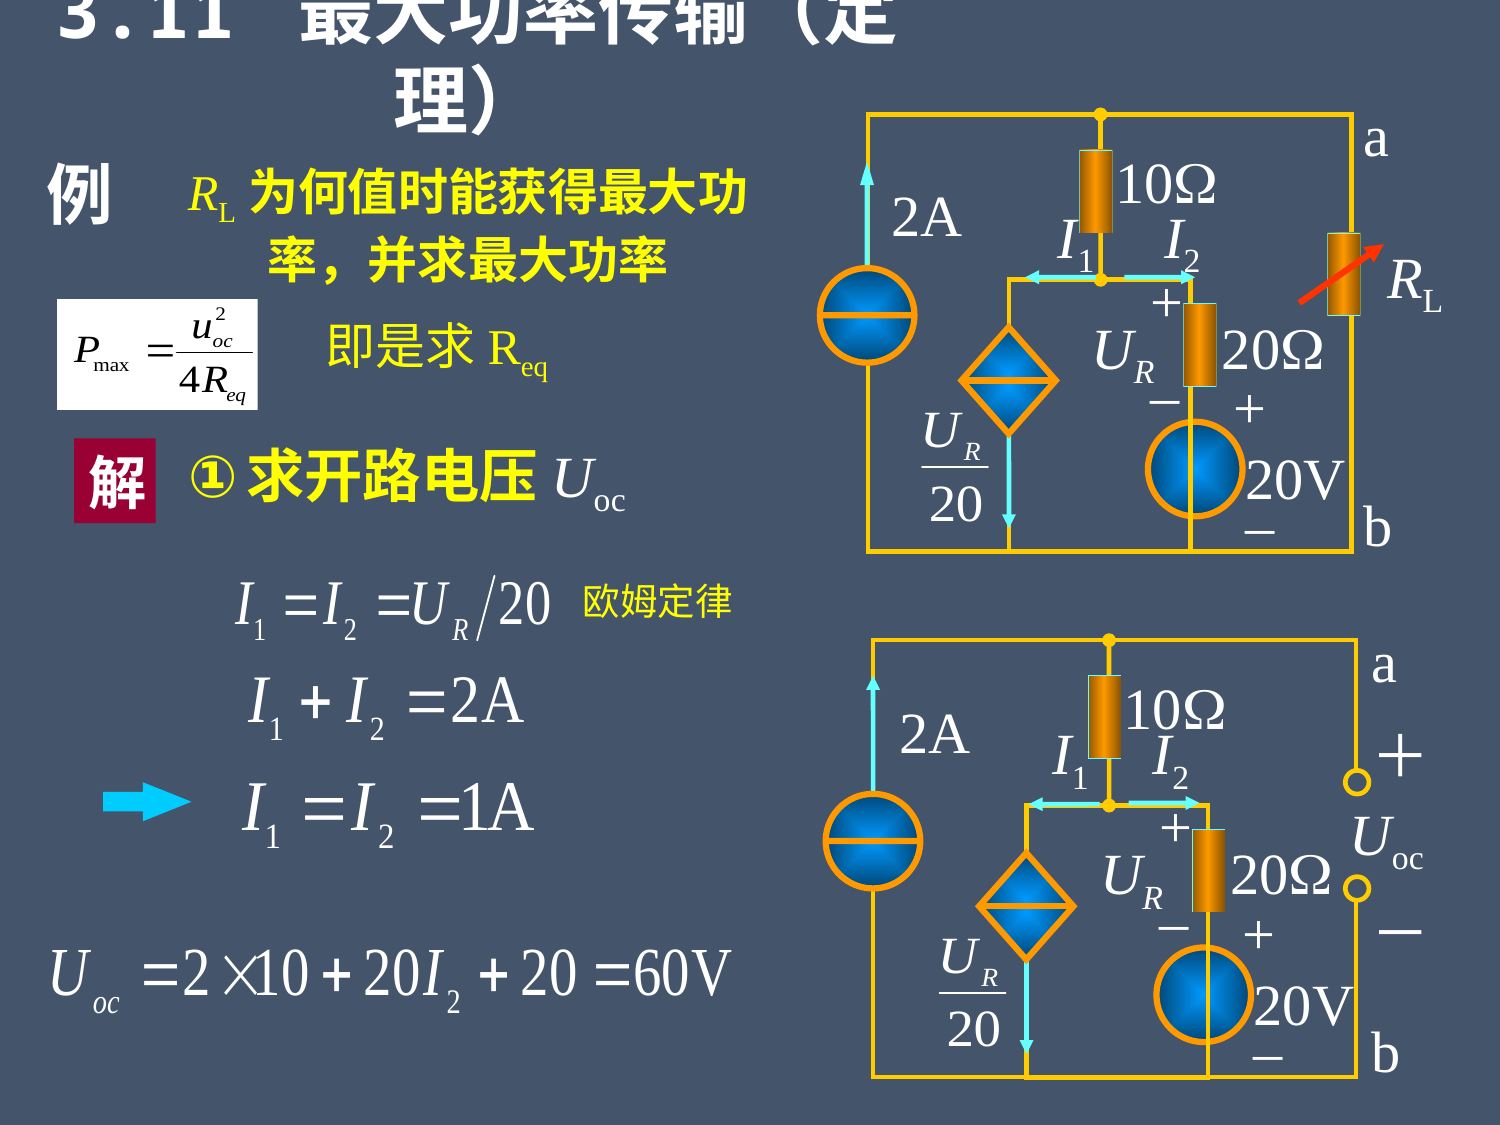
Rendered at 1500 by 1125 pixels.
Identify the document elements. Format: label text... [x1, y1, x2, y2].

text_box 求开路电压Uoc [173, 431, 800, 526]
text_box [1020, 197, 1124, 283]
text_box 例 [26, 151, 134, 241]
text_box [238, 659, 535, 750]
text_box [1124, 197, 1238, 283]
text_box RL为何值时能获得最大功率，并求最大功率 [151, 152, 785, 296]
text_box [1015, 713, 1127, 805]
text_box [45, 932, 742, 1024]
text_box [226, 565, 558, 650]
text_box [819, 90, 1494, 566]
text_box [1115, 713, 1227, 803]
text_box 欧姆定律 [568, 570, 767, 631]
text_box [231, 764, 542, 859]
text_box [801, 616, 1476, 1113]
text_box 解 [74, 438, 156, 524]
text_box [103, 782, 192, 822]
text_box 3.11 最大功率传输（定理） [0, 0, 954, 151]
picture [56, 298, 258, 411]
text_box 即是求Req [310, 306, 616, 390]
